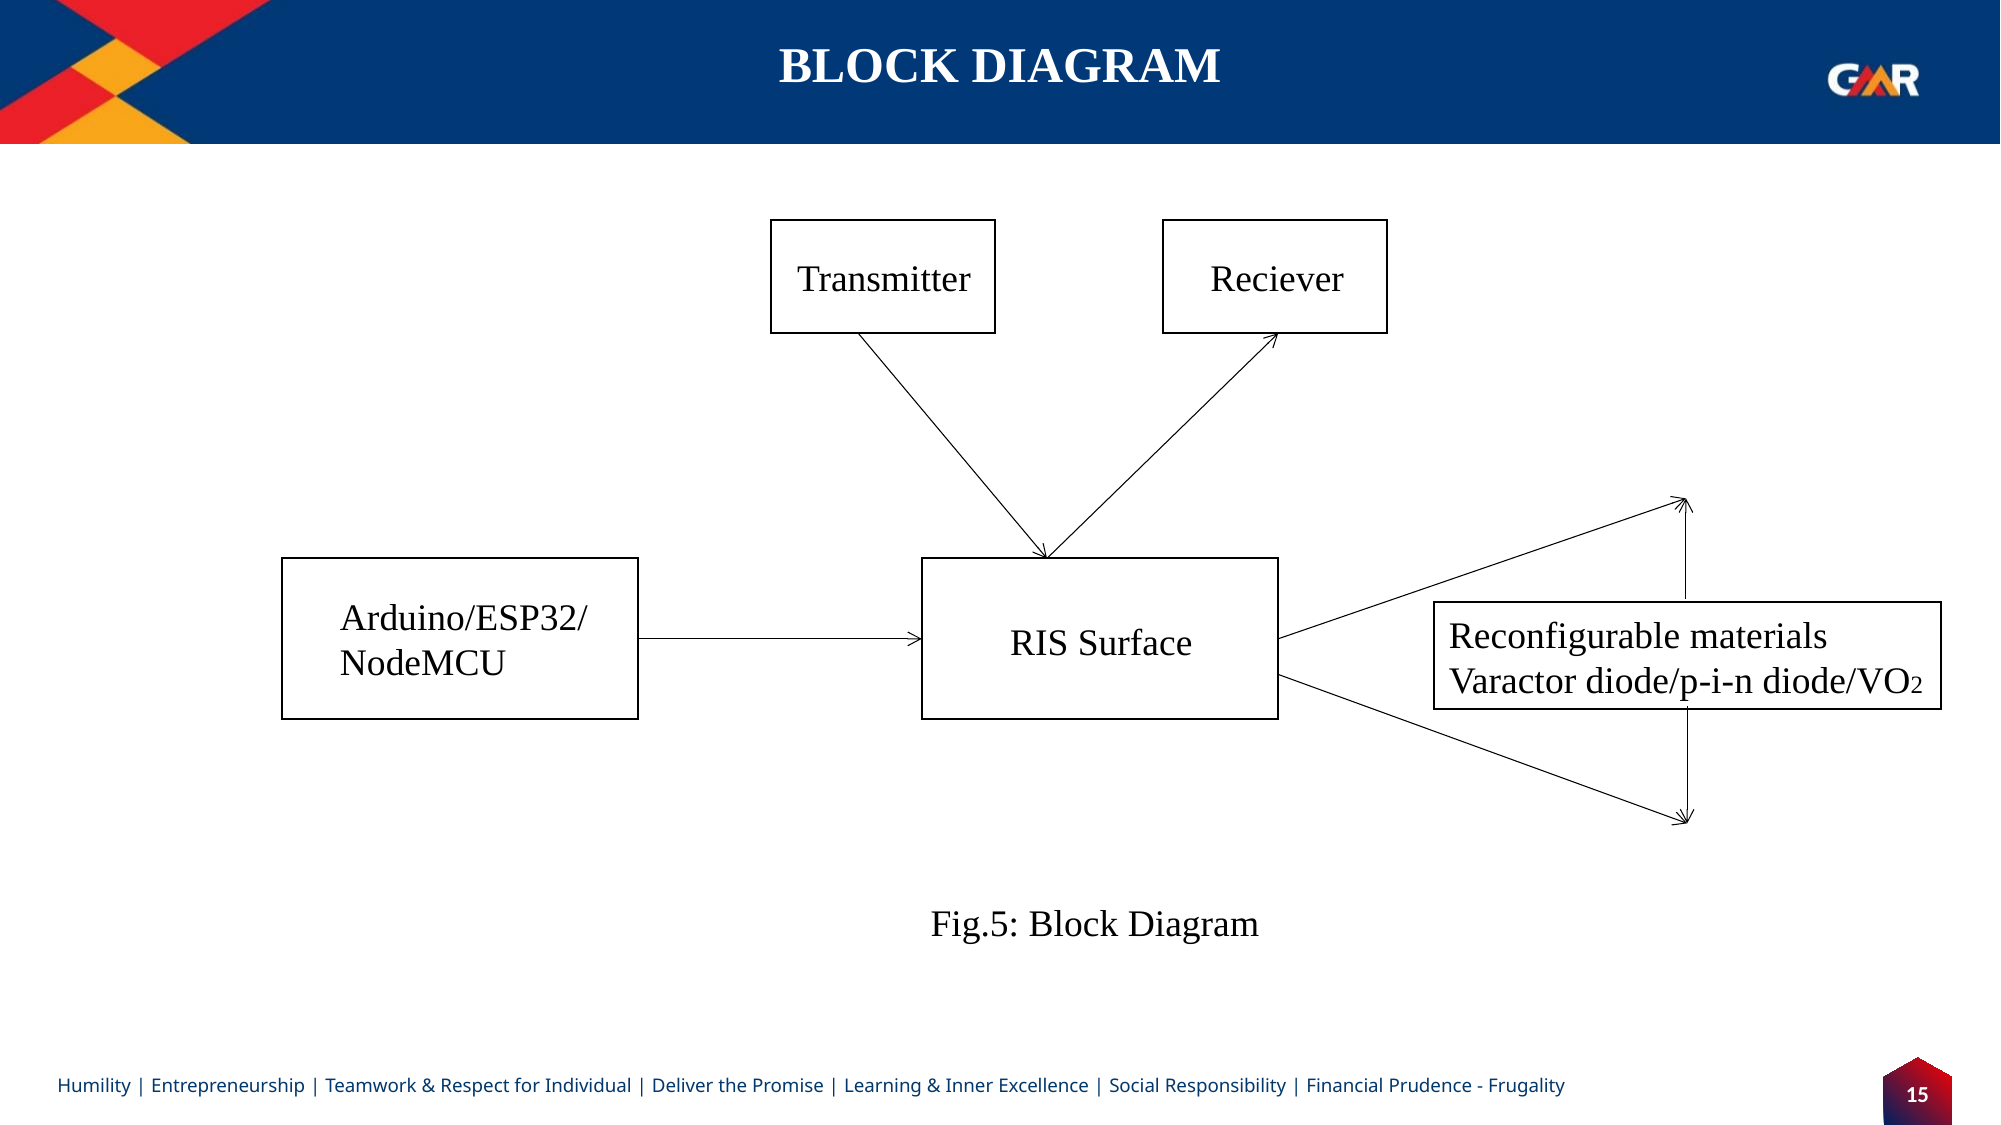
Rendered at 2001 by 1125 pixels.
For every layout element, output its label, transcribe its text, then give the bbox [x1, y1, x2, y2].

text_box Transmitter [782, 246, 986, 307]
text_box RIS Surface [995, 610, 1208, 671]
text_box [1278, 498, 1686, 639]
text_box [1278, 674, 1688, 824]
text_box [1046, 333, 1279, 559]
text_box [281, 557, 639, 720]
text_box [770, 219, 996, 334]
text_box [921, 559, 1279, 720]
text_box Fig.5: Block Diagram [915, 891, 1275, 952]
title BLOCK DIAGRAM [175, 24, 1826, 169]
text_box [1162, 219, 1388, 334]
picture [0, 0, 2000, 144]
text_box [858, 333, 1046, 559]
text_box Reciever [1195, 246, 1360, 307]
text_box Arduino/ESP32/ NodeMCU [325, 585, 603, 691]
text_box Reconfigurable materials Varactor diode/p-i-n diode/VO2 [1434, 603, 1942, 709]
